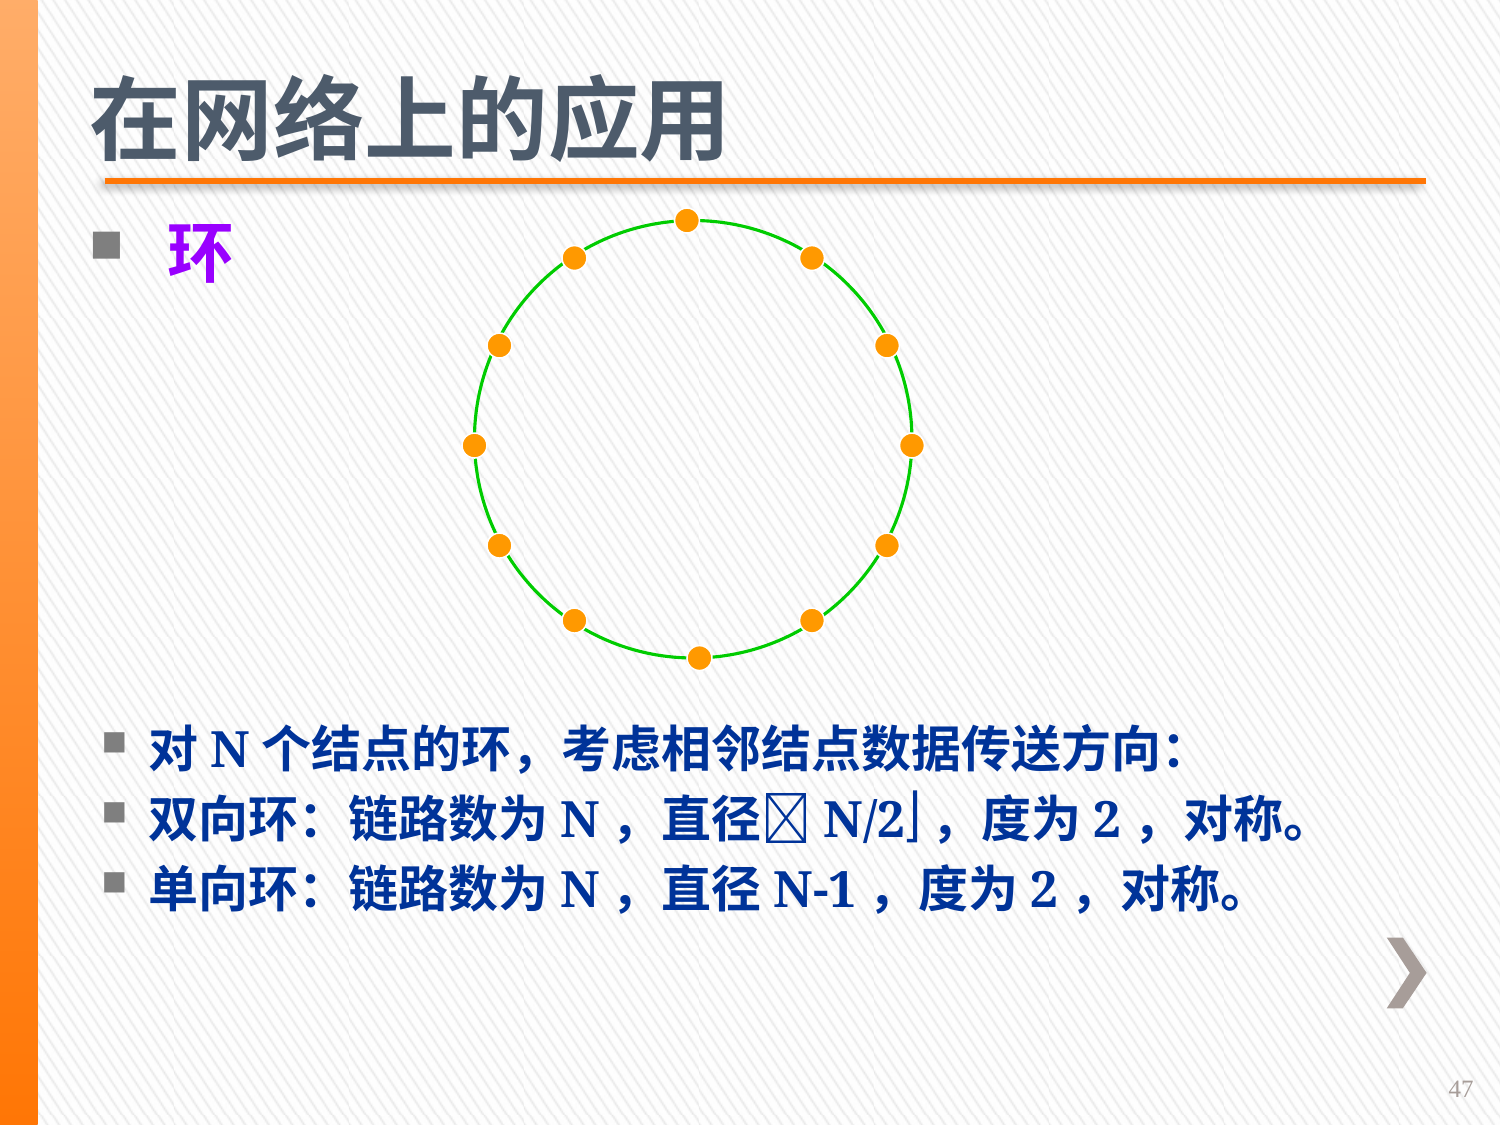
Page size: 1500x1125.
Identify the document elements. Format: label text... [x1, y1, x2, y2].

slide_number 47 [1433, 1057, 1497, 1117]
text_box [461, 207, 925, 671]
text_box 对N个结点的环，考虑相邻结点数据传送方向： 双向环：链路数为N，直径N/2，度为2，对称。 单向环：链路数为N，直径N-1，度为2，对称。 [11, 710, 1500, 1043]
text_box 在网络上的应用 [74, 54, 1425, 173]
text_box 环 [0, 203, 1438, 292]
